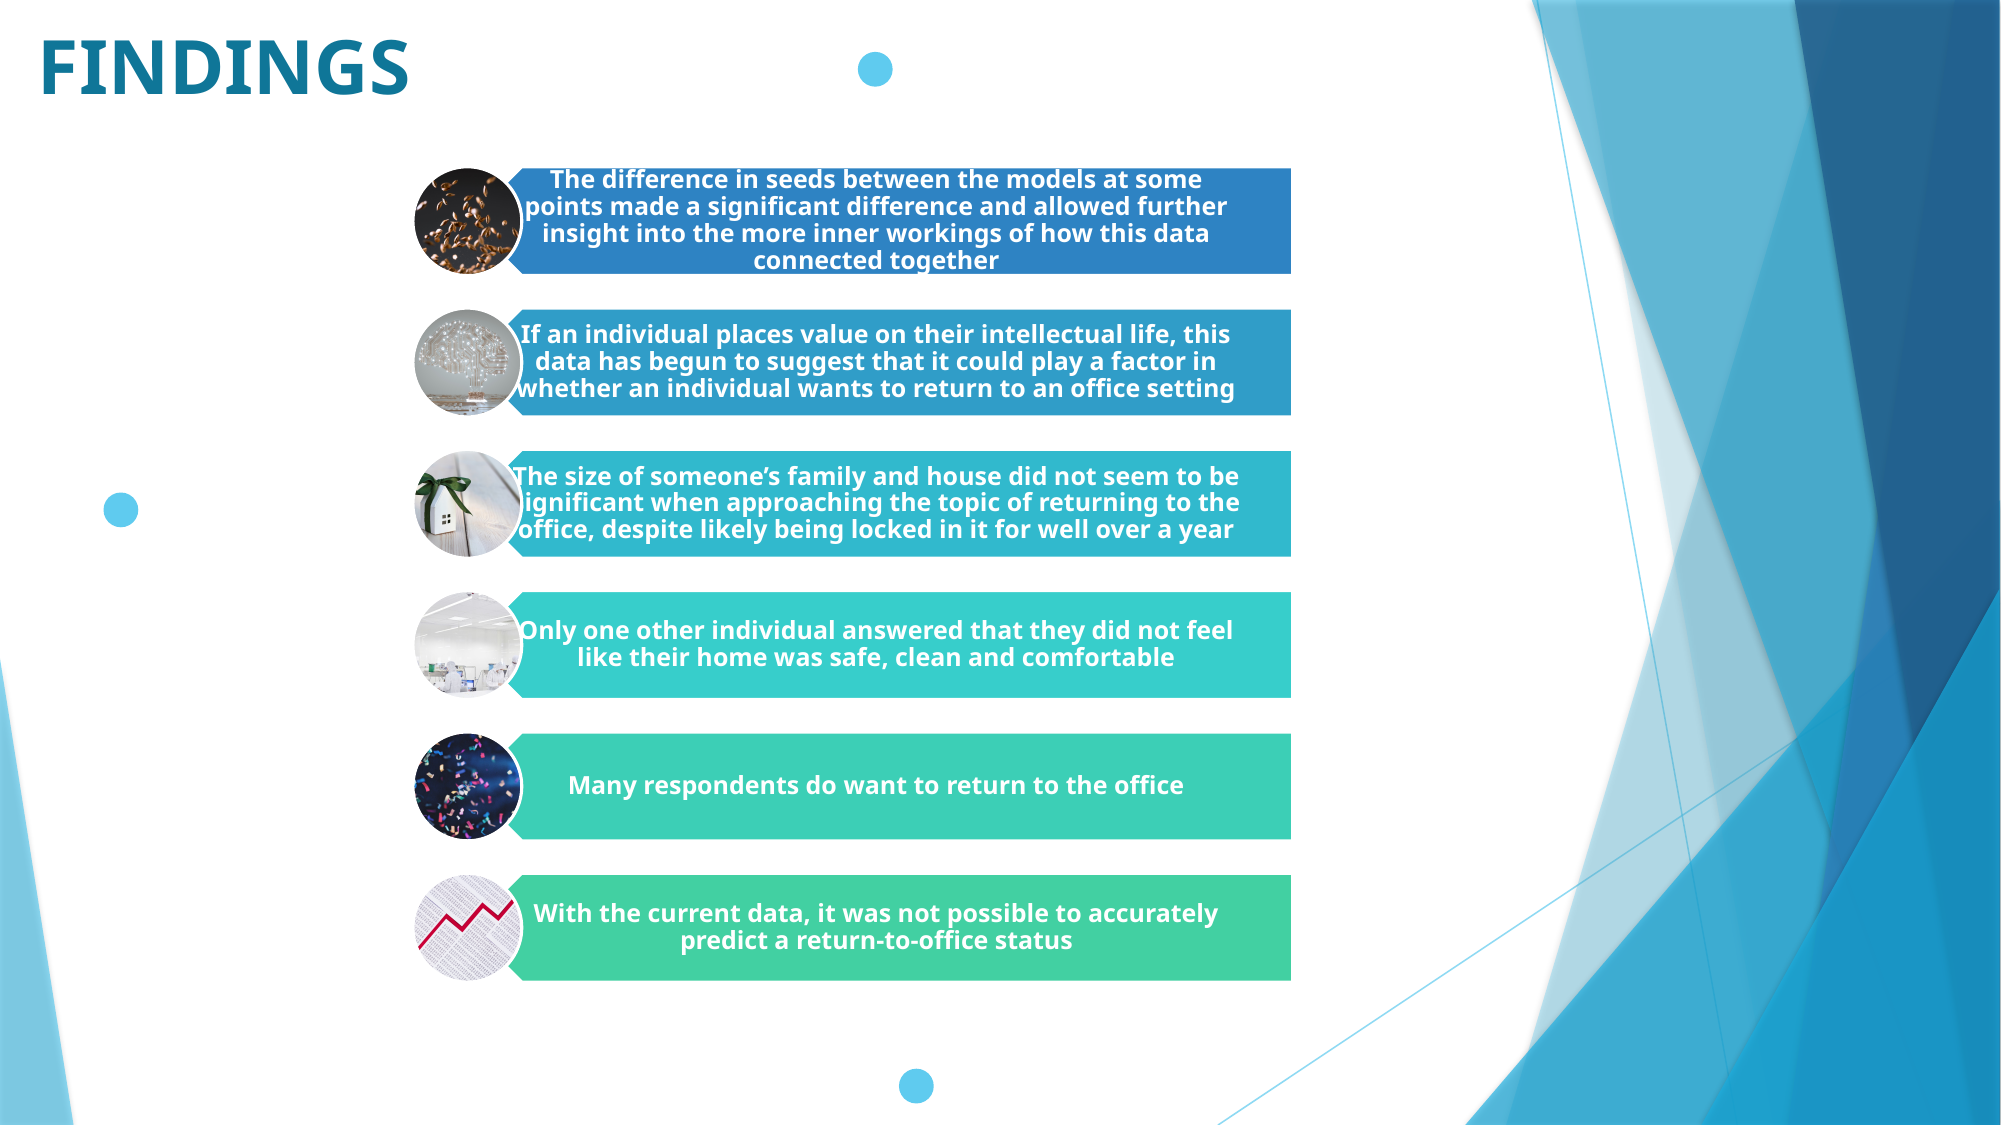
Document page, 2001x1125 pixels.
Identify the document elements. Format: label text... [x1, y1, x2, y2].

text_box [231, 166, 1474, 983]
text_box FINDINGS [0, 11, 577, 139]
text_box [103, 492, 139, 528]
text_box [898, 1068, 934, 1104]
text_box [857, 51, 893, 87]
